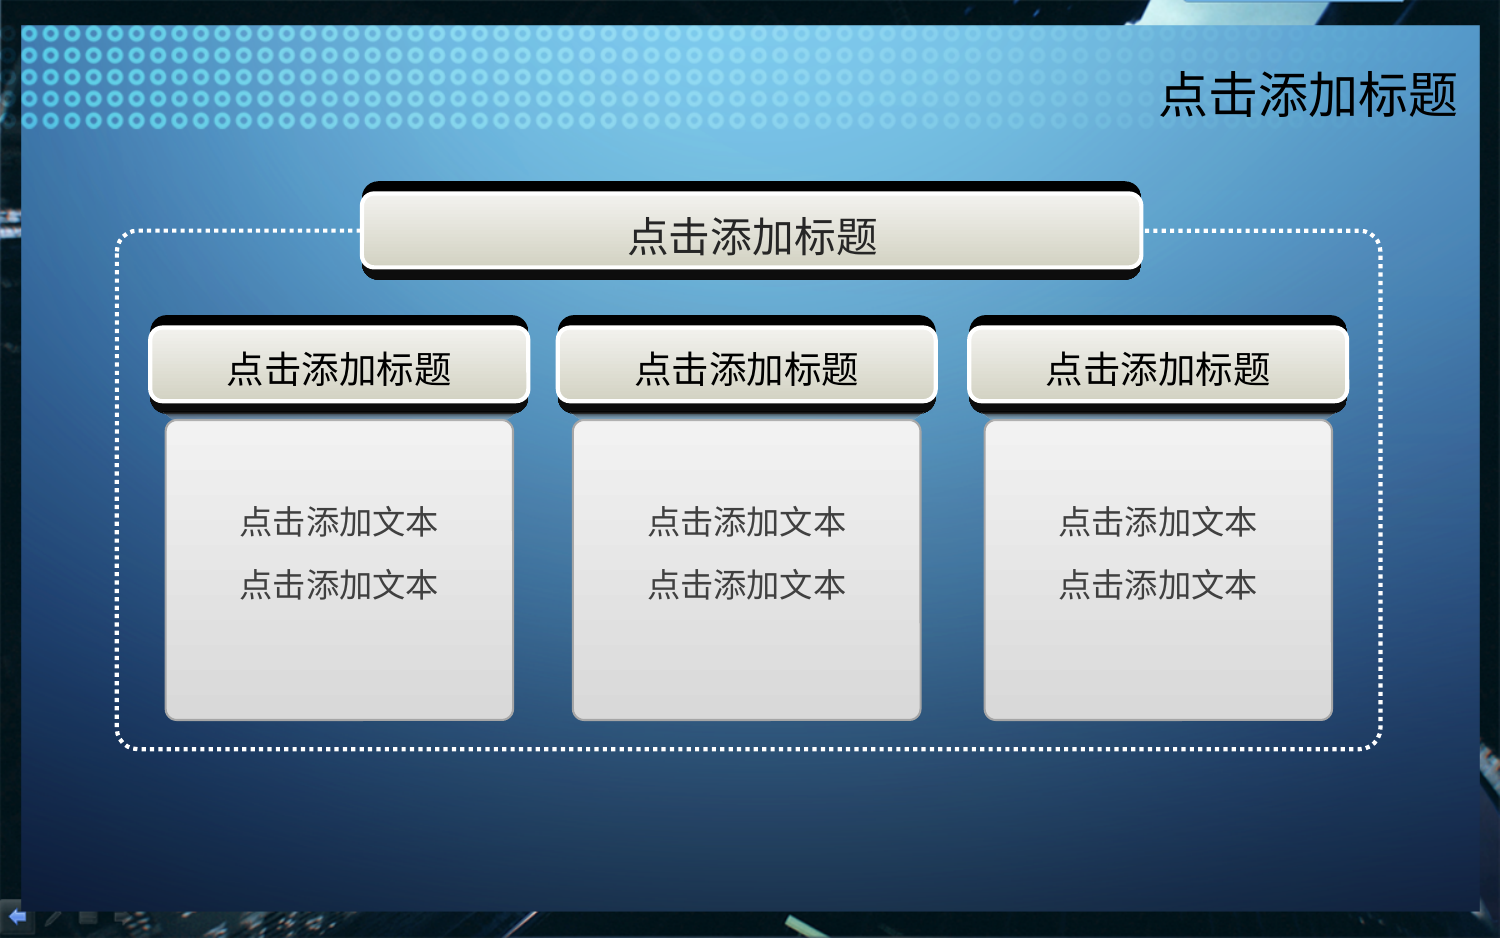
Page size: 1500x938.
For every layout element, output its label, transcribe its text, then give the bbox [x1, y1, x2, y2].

text_box 点击添加文本 [1029, 501, 1288, 542]
text_box 点击添加标题 [634, 345, 860, 391]
text_box 点击添加文本 [617, 563, 876, 604]
text_box [116, 230, 1381, 750]
text_box 点击添加文本 [210, 501, 469, 542]
text_box [150, 315, 529, 337]
text_box [569, 411, 924, 422]
text_box [162, 411, 517, 422]
picture [0, 0, 1500, 938]
text_box [969, 391, 1348, 414]
text_box [969, 315, 1348, 339]
text_box [165, 420, 514, 721]
text_box [150, 392, 529, 414]
text_box [557, 391, 936, 414]
text_box 点击添加文本 [1029, 563, 1288, 604]
text_box [557, 327, 936, 402]
text_box 点击添加标题 [226, 345, 452, 391]
text_box 点击添加标题 [1012, 43, 1474, 131]
text_box 点击添加文本 [617, 501, 876, 542]
text_box [572, 420, 921, 721]
text_box [980, 411, 1336, 422]
text_box [557, 315, 936, 338]
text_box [361, 180, 1142, 280]
text_box [984, 420, 1333, 721]
text_box 点击添加标题 [1045, 345, 1271, 391]
text_box 点击添加文本 [210, 563, 469, 604]
text_box [150, 327, 529, 402]
text_box [969, 327, 1348, 402]
